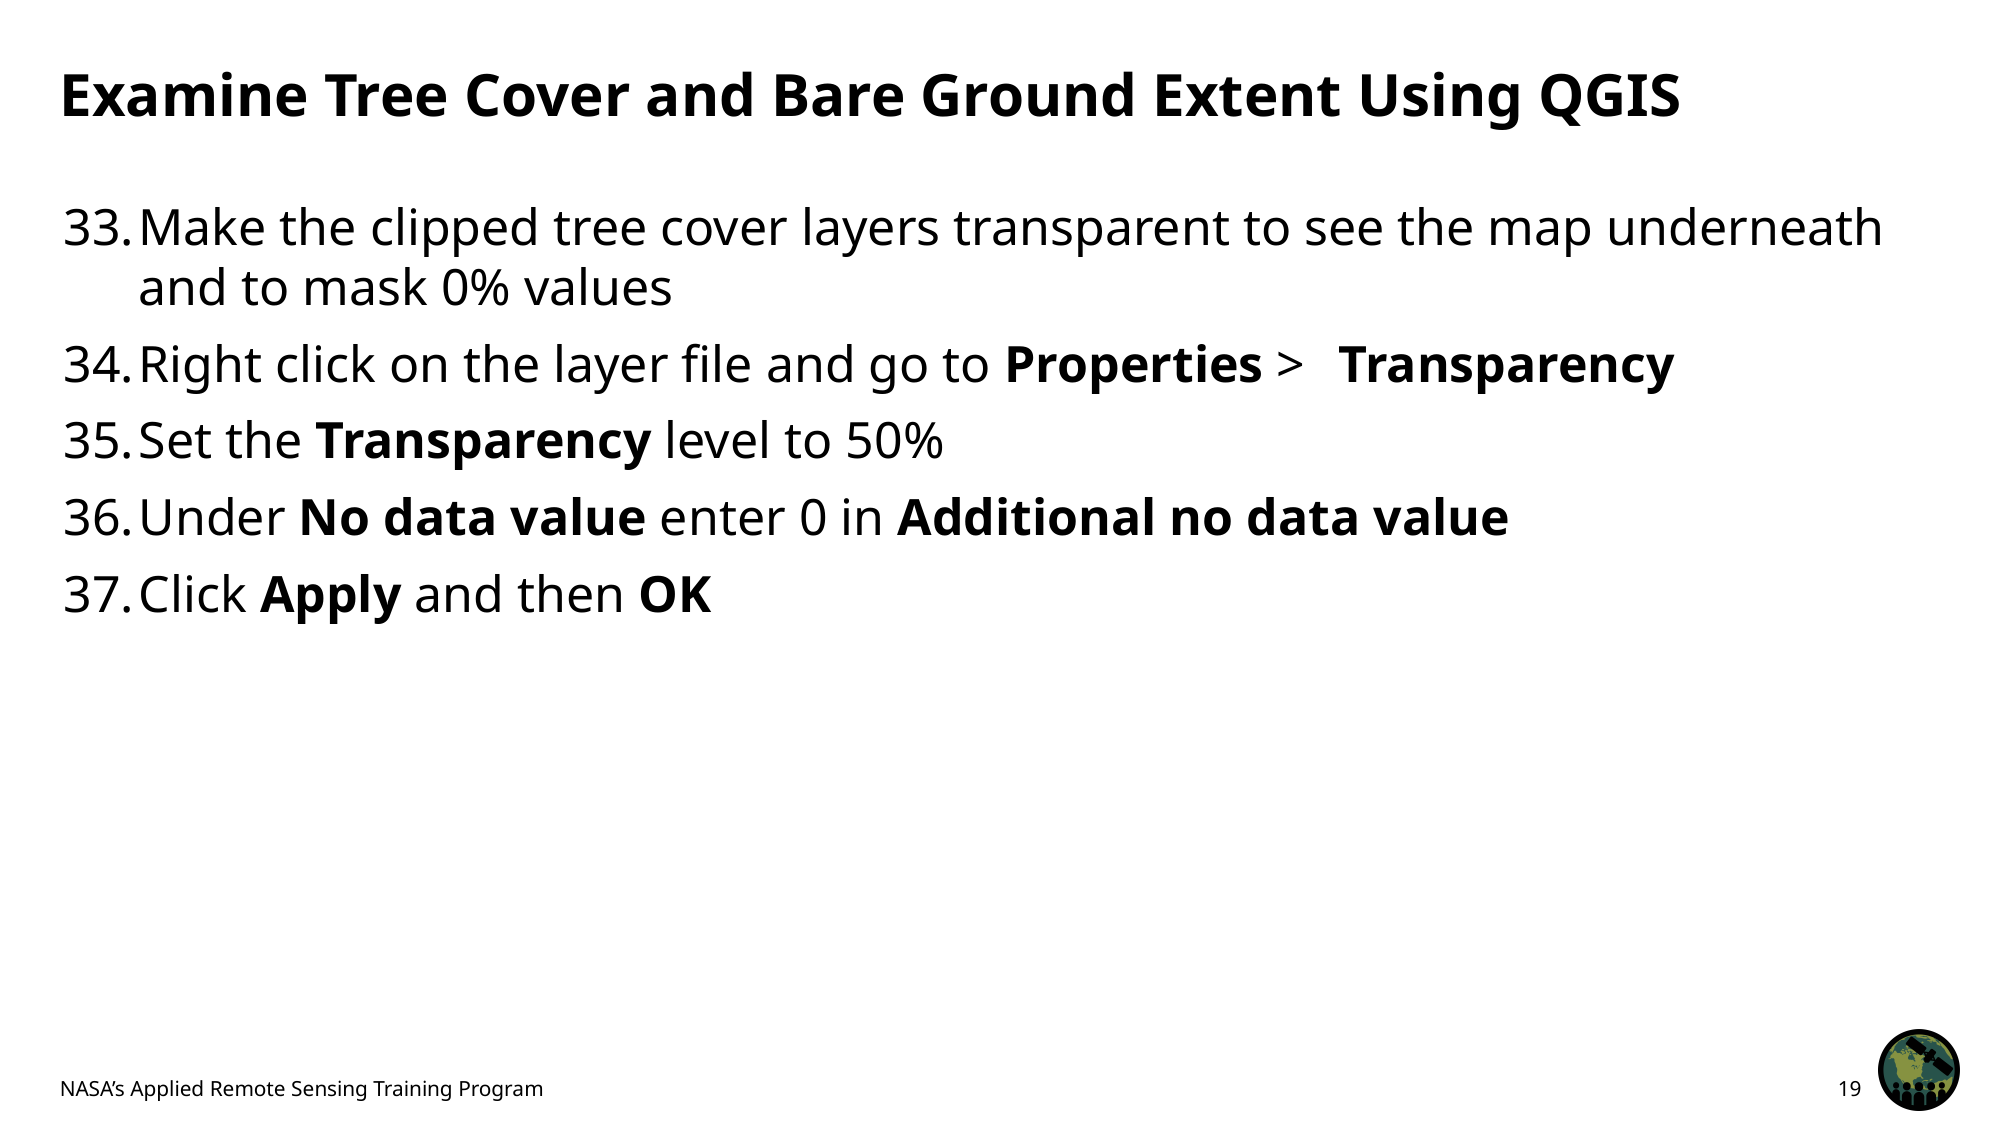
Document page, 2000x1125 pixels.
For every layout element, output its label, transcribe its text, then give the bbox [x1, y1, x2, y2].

picture [1878, 1029, 1960, 1111]
title Examine Tree Cover and Bare Ground Extent Using QGIS [39, 45, 1960, 140]
list Make the clipped tree cover layers transparent to see the map underneath and to mask 0% values Right click on the layer file and go to Properties > Transparency Set the Transparency level to 50% Under No data value enter 0 in Additional no data value Click Apply and then OK [39, 185, 1960, 1013]
